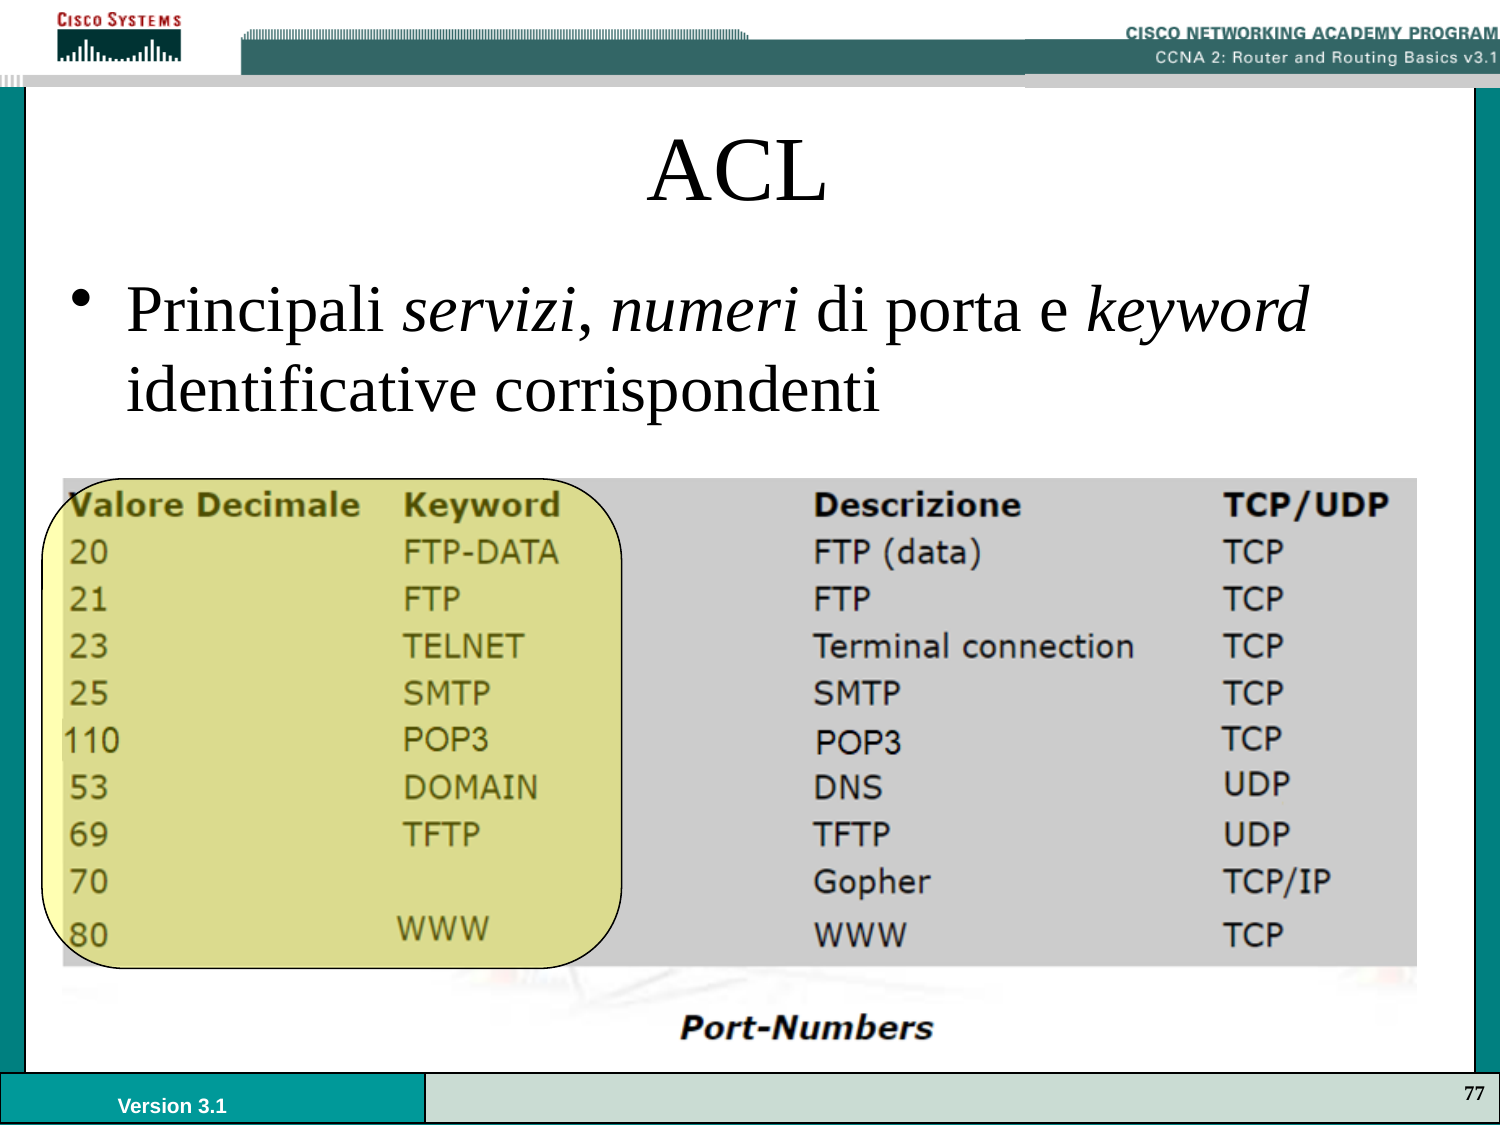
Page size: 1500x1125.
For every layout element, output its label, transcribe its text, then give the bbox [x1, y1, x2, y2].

picture [0, 0, 1500, 88]
title ACL [57, 99, 1441, 228]
list Principali servizi, numeri di porta e keyword identificative corrispondenti [54, 257, 1438, 1043]
picture [62, 478, 1418, 1043]
text_box [41, 513, 57, 934]
